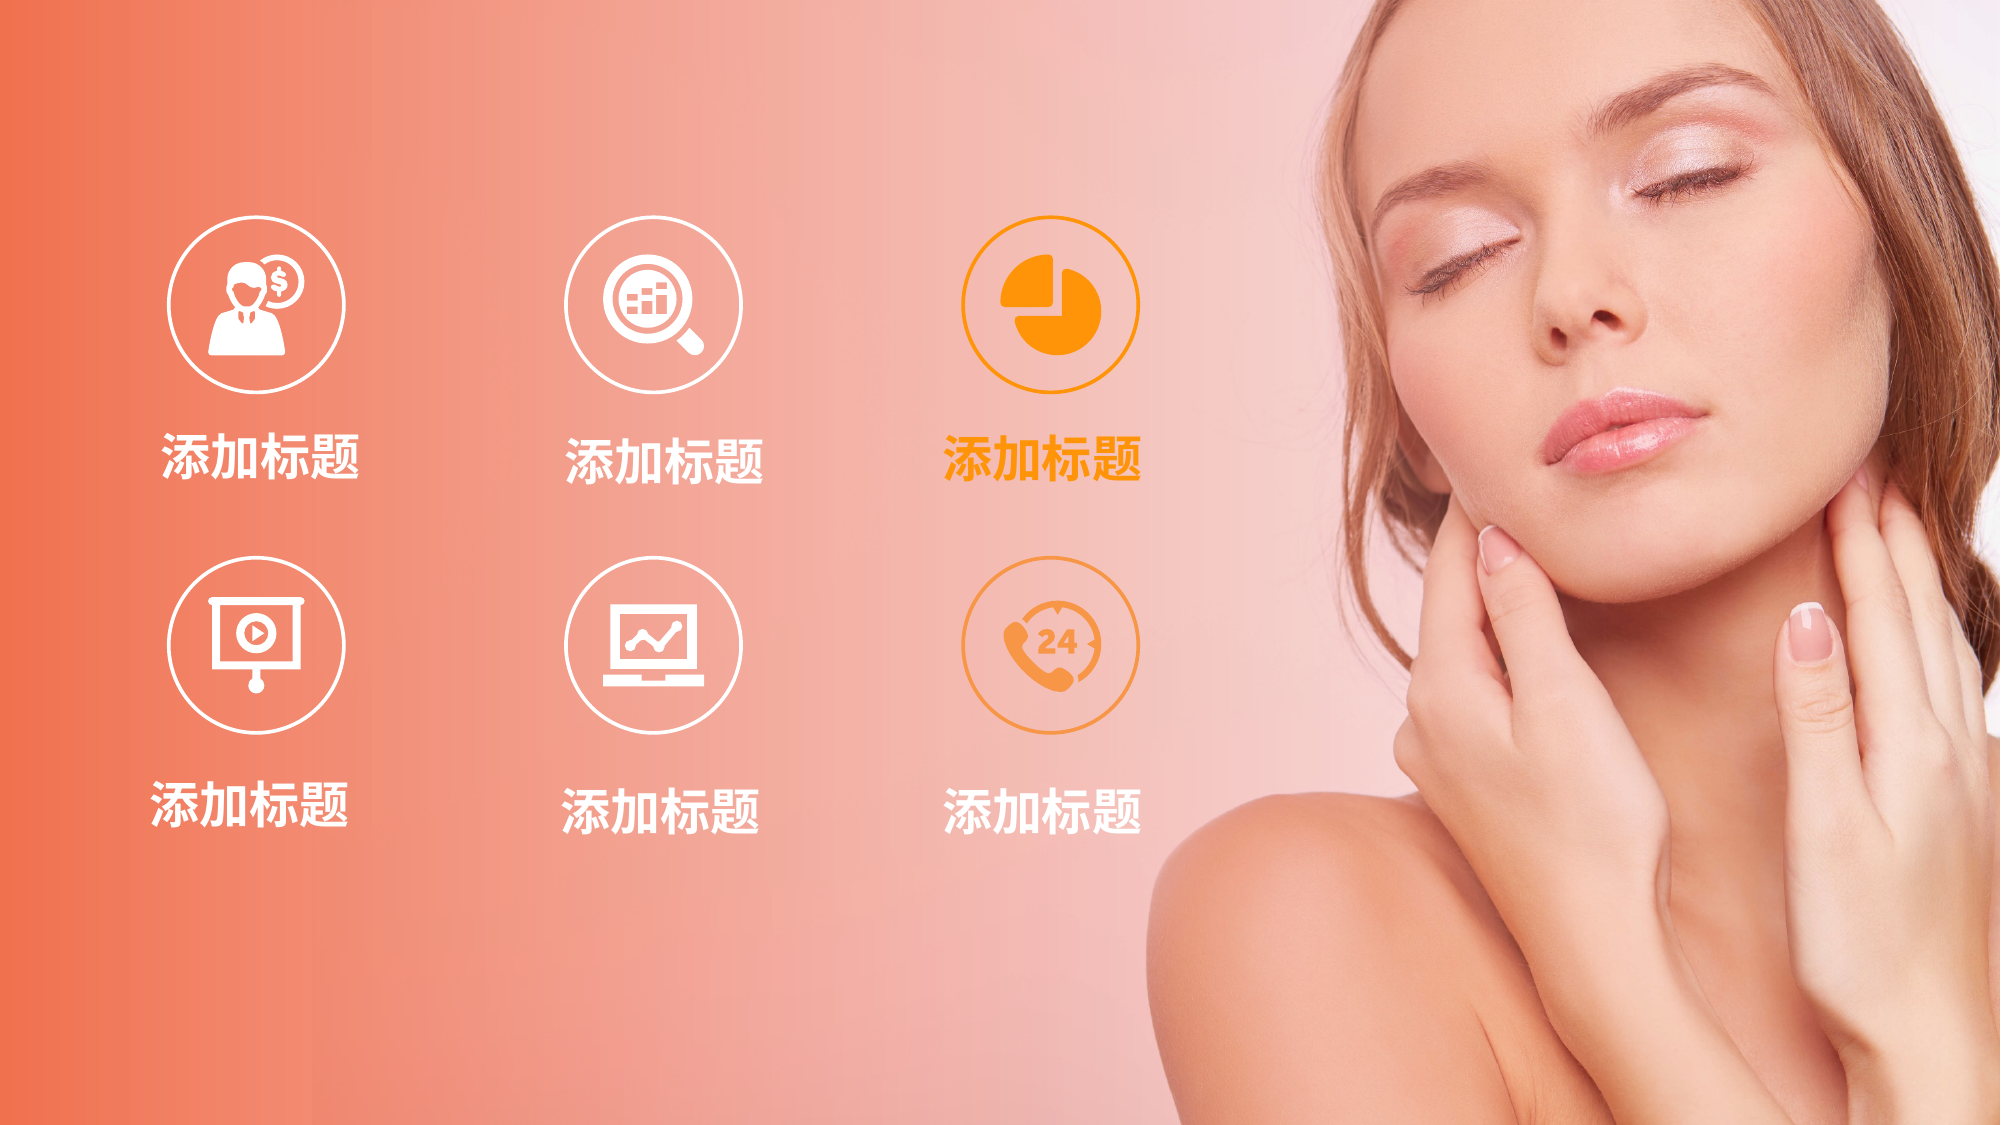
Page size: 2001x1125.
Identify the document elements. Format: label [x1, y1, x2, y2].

text_box [83, 217, 1158, 848]
picture [312, 0, 2000, 1125]
text_box [0, 0, 312, 1125]
